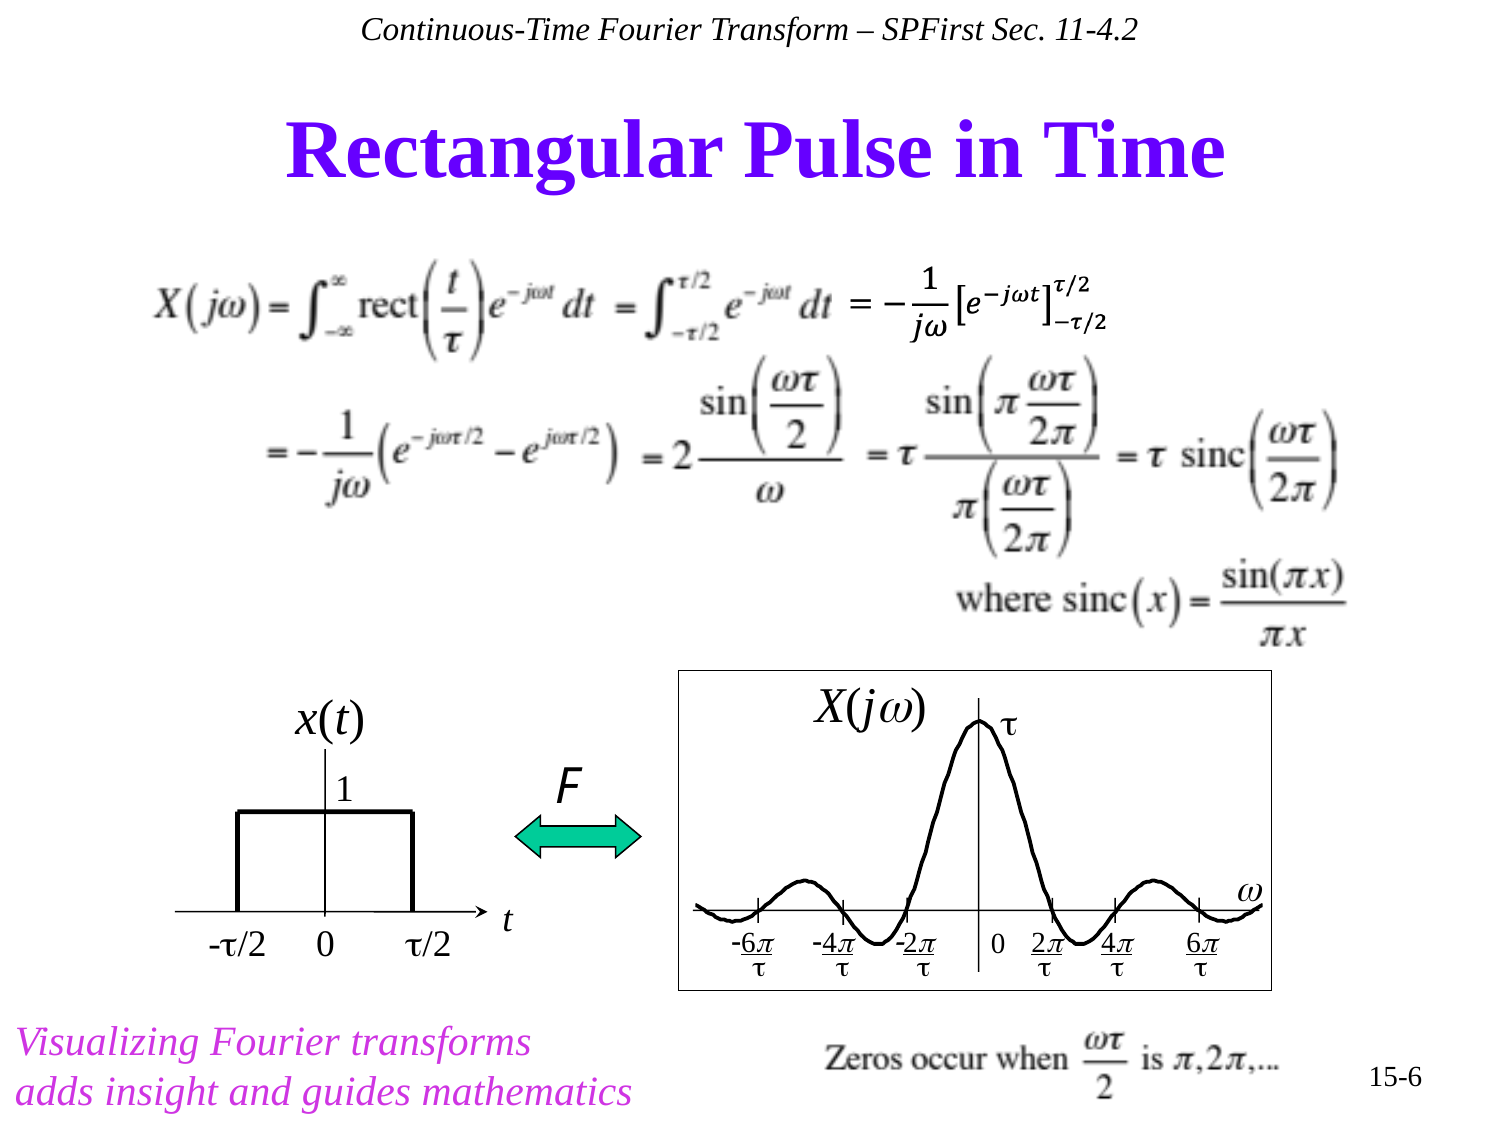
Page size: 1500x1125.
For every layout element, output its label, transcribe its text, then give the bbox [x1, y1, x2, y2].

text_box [670, 662, 1284, 1001]
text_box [174, 677, 538, 973]
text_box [1112, 398, 1343, 513]
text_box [262, 397, 620, 512]
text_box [637, 348, 848, 506]
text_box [949, 546, 1350, 651]
slide_number 15-6 [1124, 1049, 1438, 1125]
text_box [506, 745, 642, 858]
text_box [147, 249, 599, 364]
text_box Continuous-Time Fourier Transform – SPFirst Sec. 11-4.2 [0, 0, 1500, 55]
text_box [862, 360, 1103, 563]
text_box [820, 1014, 1282, 1102]
picture [831, 259, 1129, 351]
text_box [610, 262, 827, 347]
title Rectangular Pulse in Time [75, 55, 1438, 238]
text_box Visualizing Fourier transforms adds insight and guides mathematics [0, 1006, 705, 1121]
